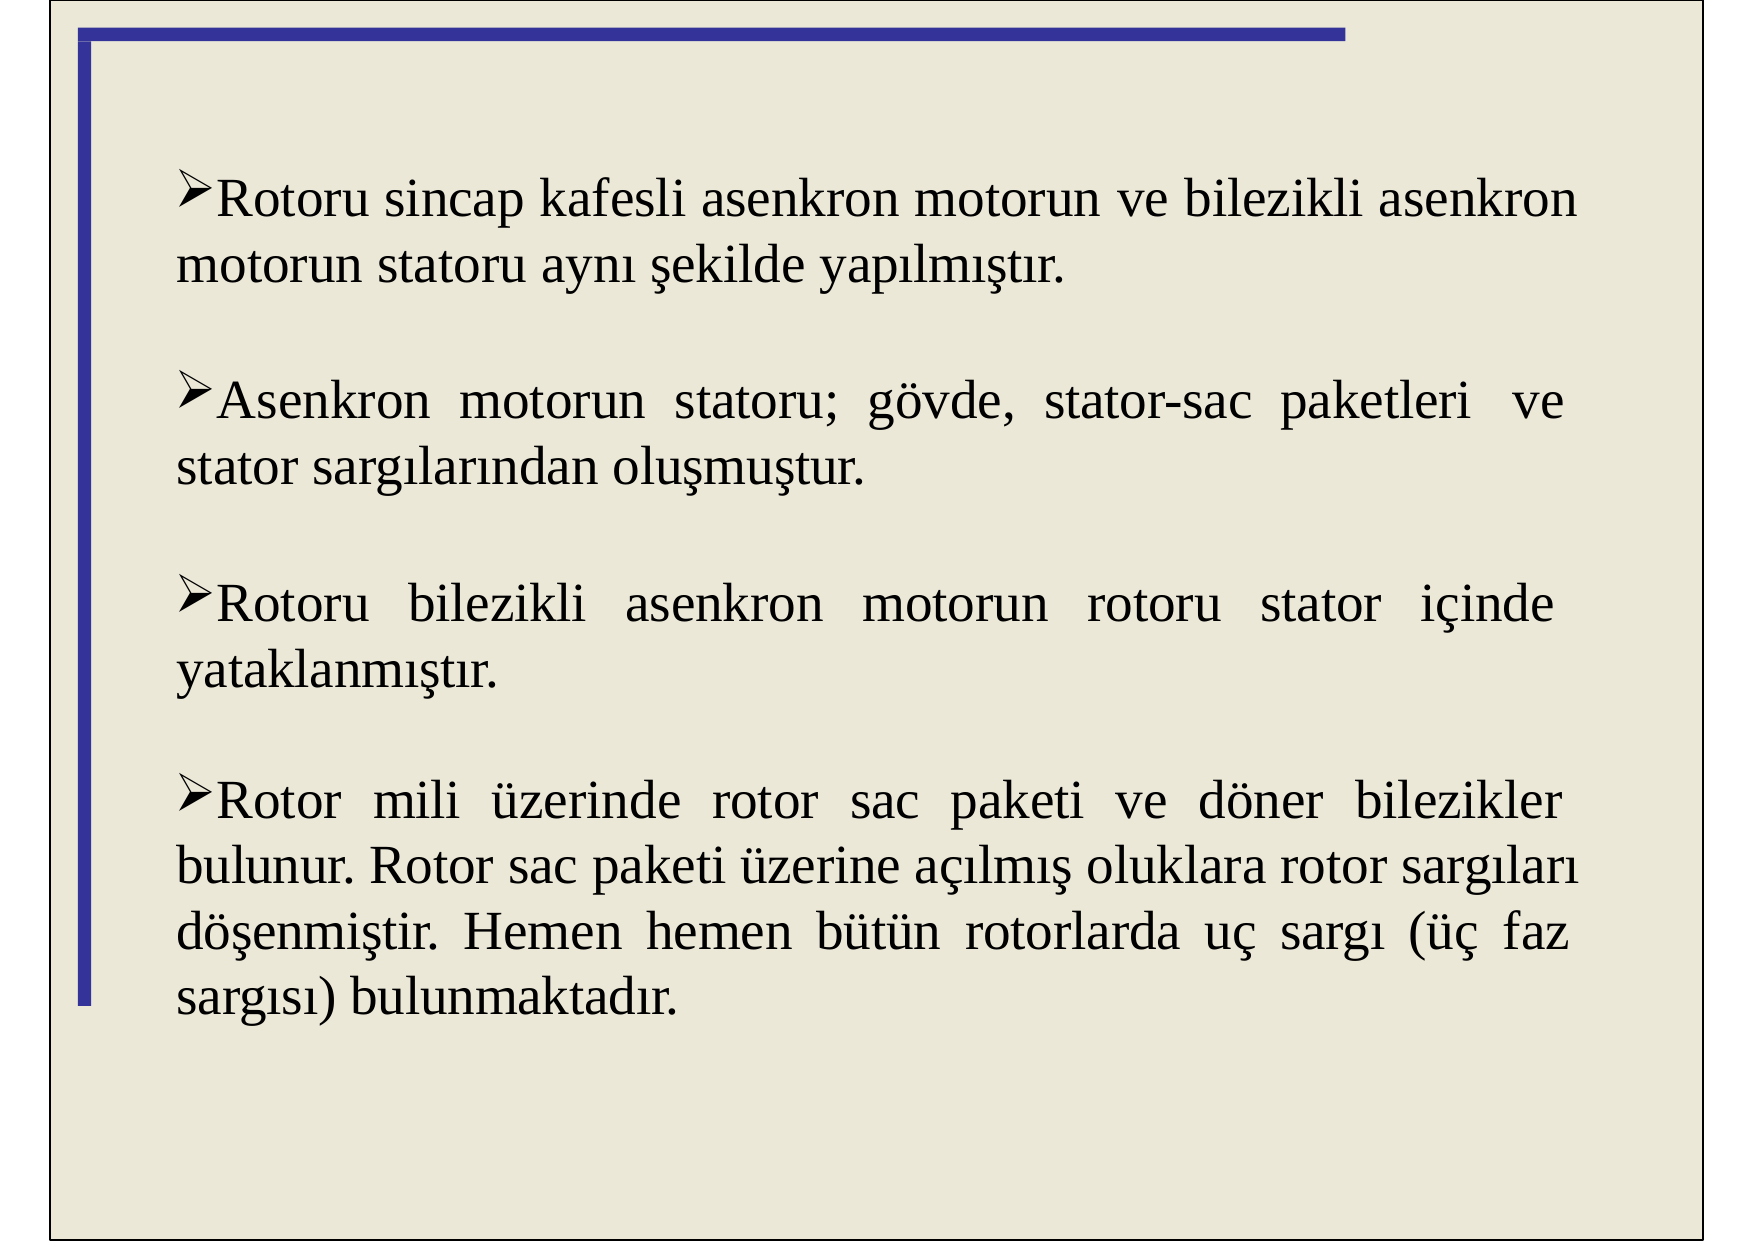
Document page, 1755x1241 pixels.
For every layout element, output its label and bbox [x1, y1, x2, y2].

text_box [49, 0, 1704, 1240]
